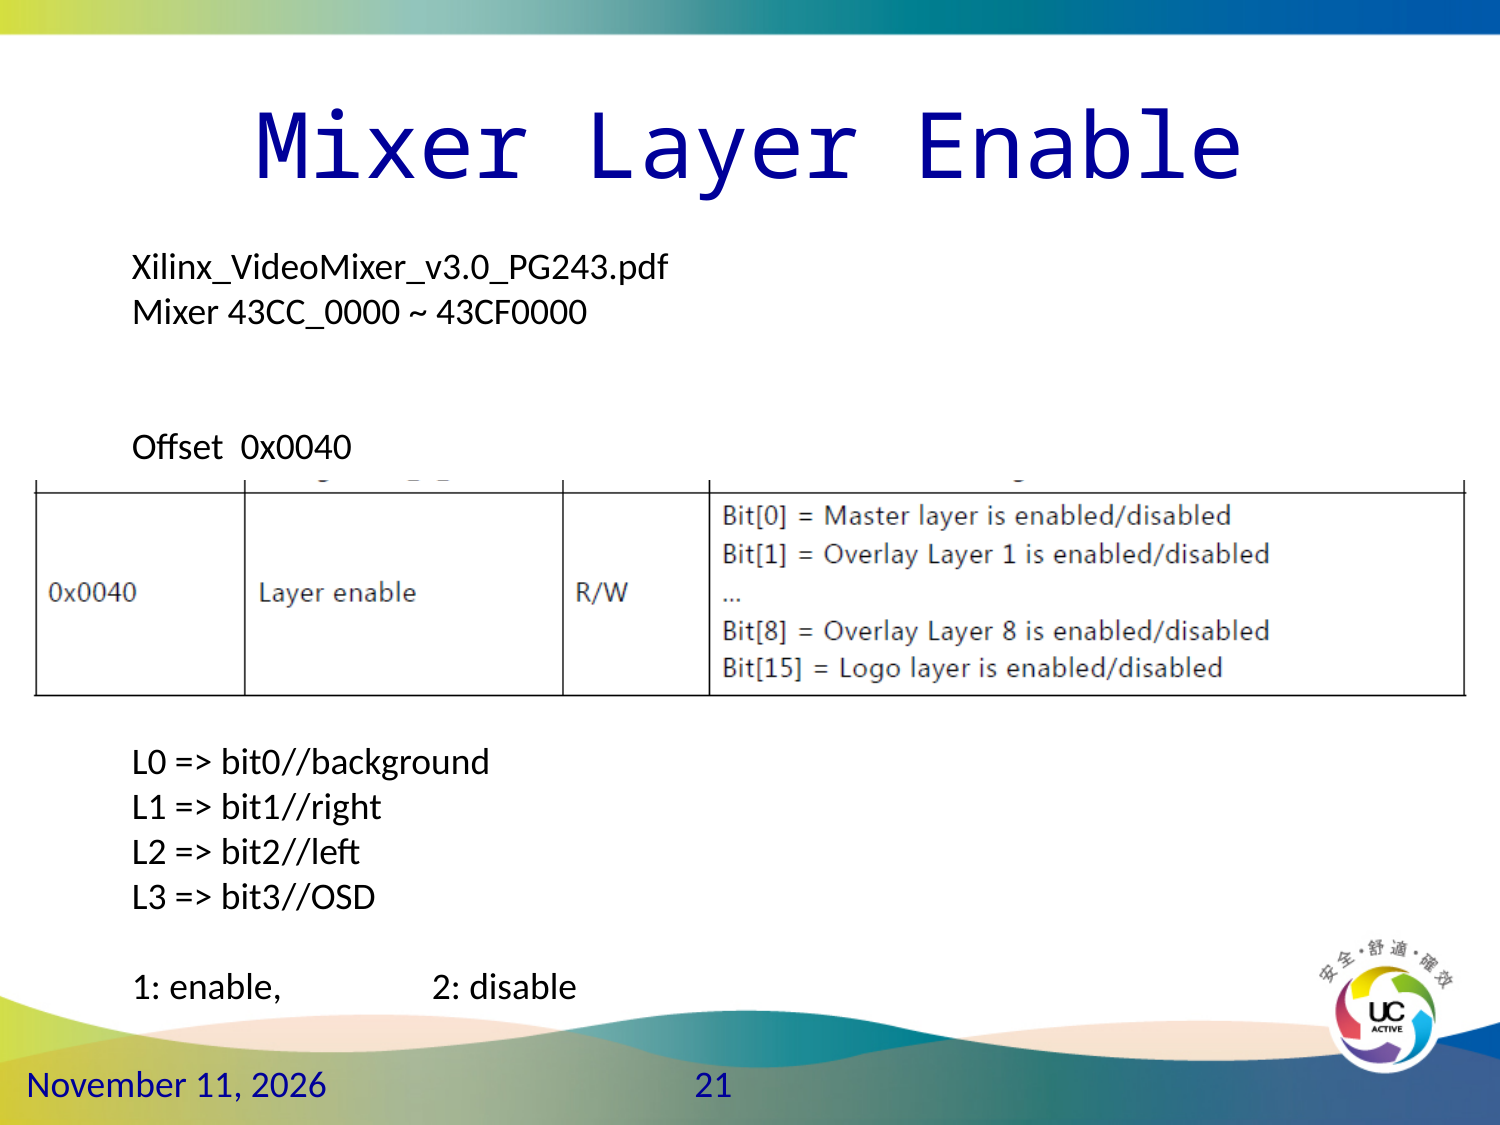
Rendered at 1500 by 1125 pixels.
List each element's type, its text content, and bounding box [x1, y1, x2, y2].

text_box Xilinx_VideoMixer_v3.0_PG243.pdf Mixer 43CC_0000 ~ 43CF0000 Offset 0x0040 L0 => bit0 //background L1 => bit1 //right L2 => bit2 //left L3 => bit3 //OSD 1: enable, 2: disable [117, 710, 1372, 1060]
text_box Xilinx_VideoMixer_v3.0_PG243.pdf Mixer 43CC_0000 ~ 43CF0000 Offset 0x0040 L0 => bit0 //background L1 => bit1 //right L2 => bit2 //left L3 => bit3 //OSD 1: enable, 2: disable [117, 234, 1372, 478]
title Mixer Layer Enable [75, 60, 1425, 223]
picture [0, 0, 1500, 1125]
